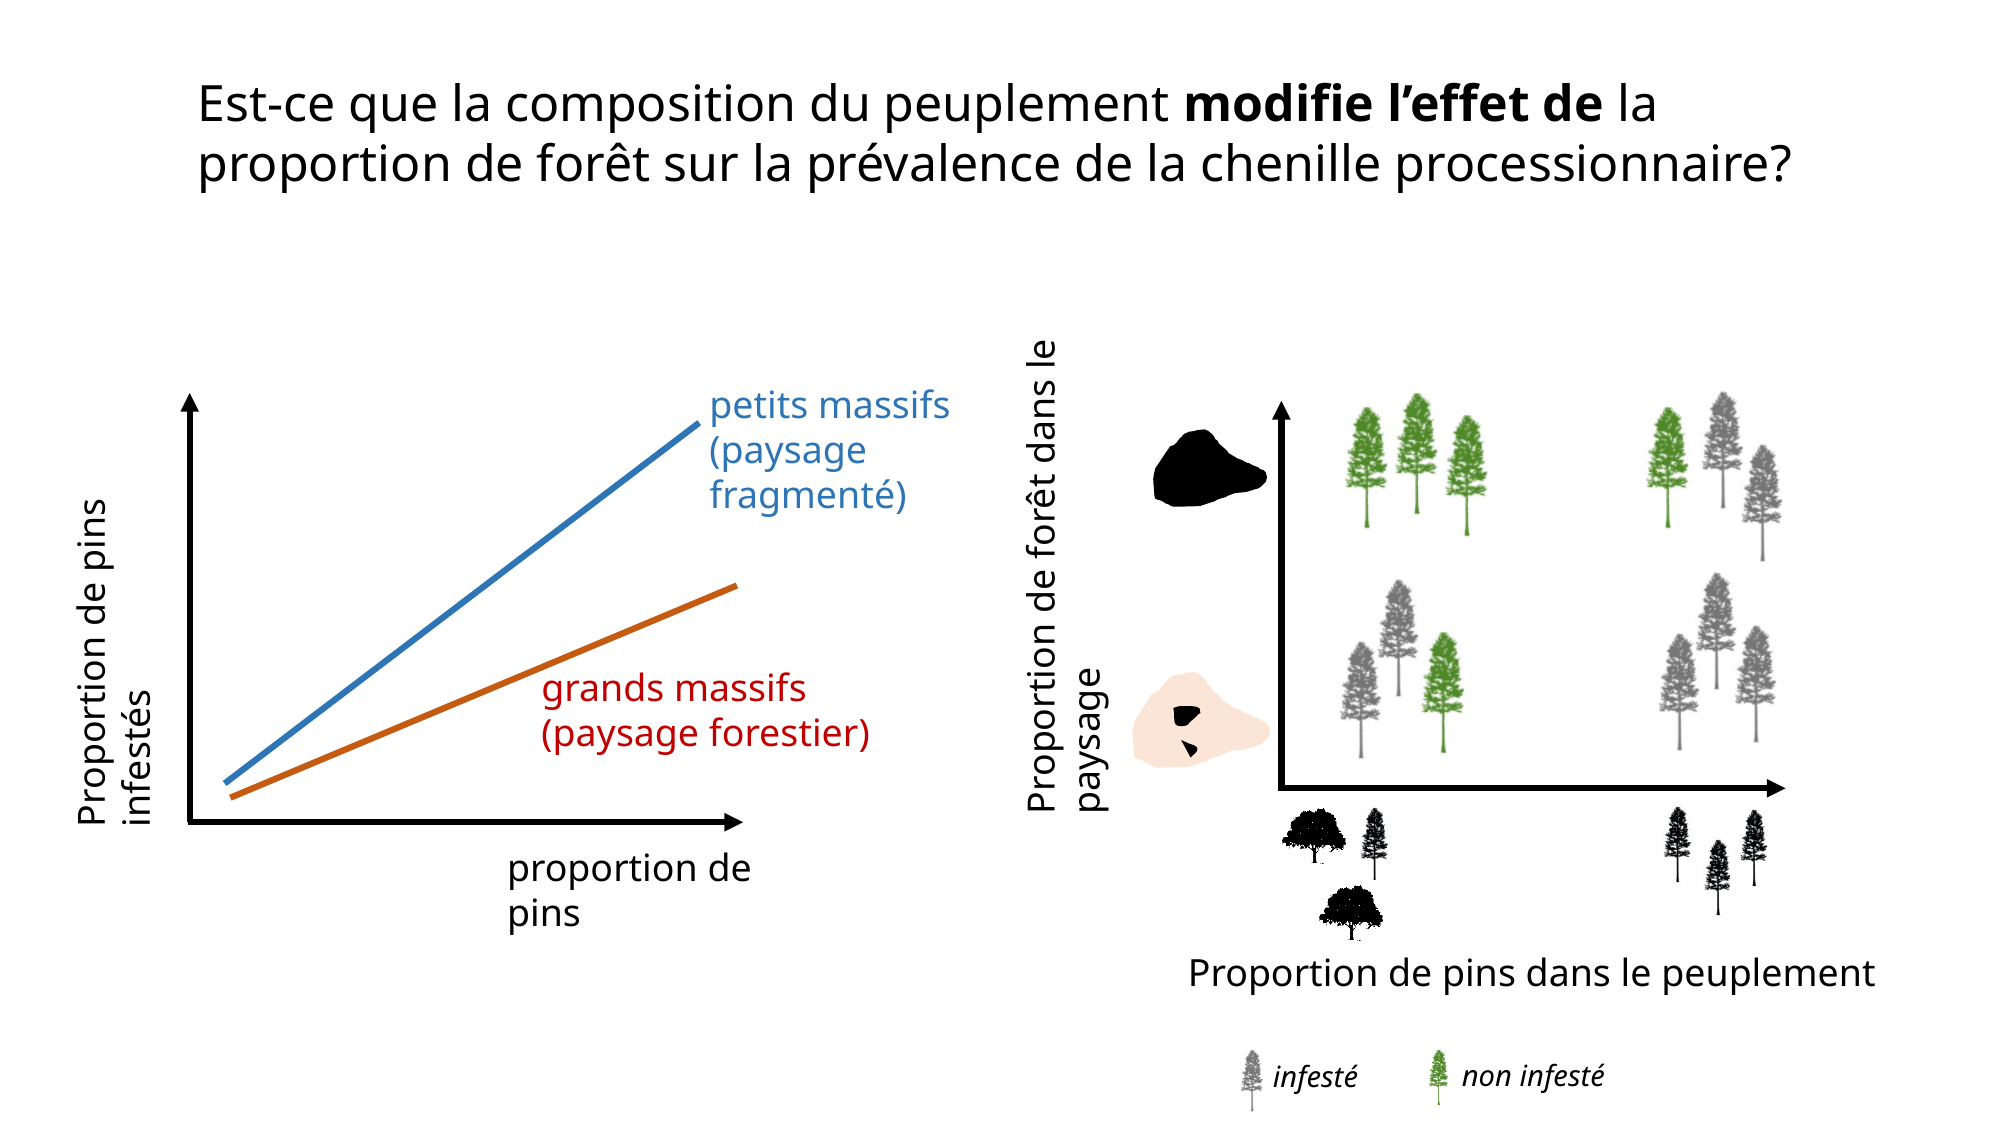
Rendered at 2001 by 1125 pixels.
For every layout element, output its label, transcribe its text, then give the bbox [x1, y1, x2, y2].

text_box grands massifs (paysage forestier) [737, 656, 898, 762]
picture [1324, 573, 1483, 770]
text_box Est-ce que la composition du peuplement modifie l’effet de la proportion de forêt sur la prévalence de la chenille processionnaire? [182, 64, 1938, 199]
picture [1630, 385, 1800, 762]
picture [1329, 386, 1506, 548]
picture [1280, 803, 1348, 865]
picture [1232, 1046, 1272, 1117]
picture [1653, 802, 1778, 922]
text_box Proportion de pins dans le peuplement [1173, 941, 1973, 1002]
text_box Proportion de pins infestés [59, 374, 165, 842]
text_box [230, 585, 737, 798]
text_box non infesté [1456, 1050, 1727, 1100]
text_box [1152, 428, 1268, 508]
text_box [1131, 671, 1271, 769]
text_box Proportion de forêt dans le paysage [1009, 321, 1115, 829]
text_box proportion de pins [492, 836, 824, 942]
text_box [1178, 737, 1199, 760]
picture [1317, 803, 1399, 942]
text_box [224, 422, 700, 784]
picture [1420, 1046, 1456, 1110]
text_box [1172, 705, 1202, 728]
text_box infesté [1272, 1050, 1420, 1101]
text_box petits massifs (paysage fragmenté) [694, 373, 987, 524]
